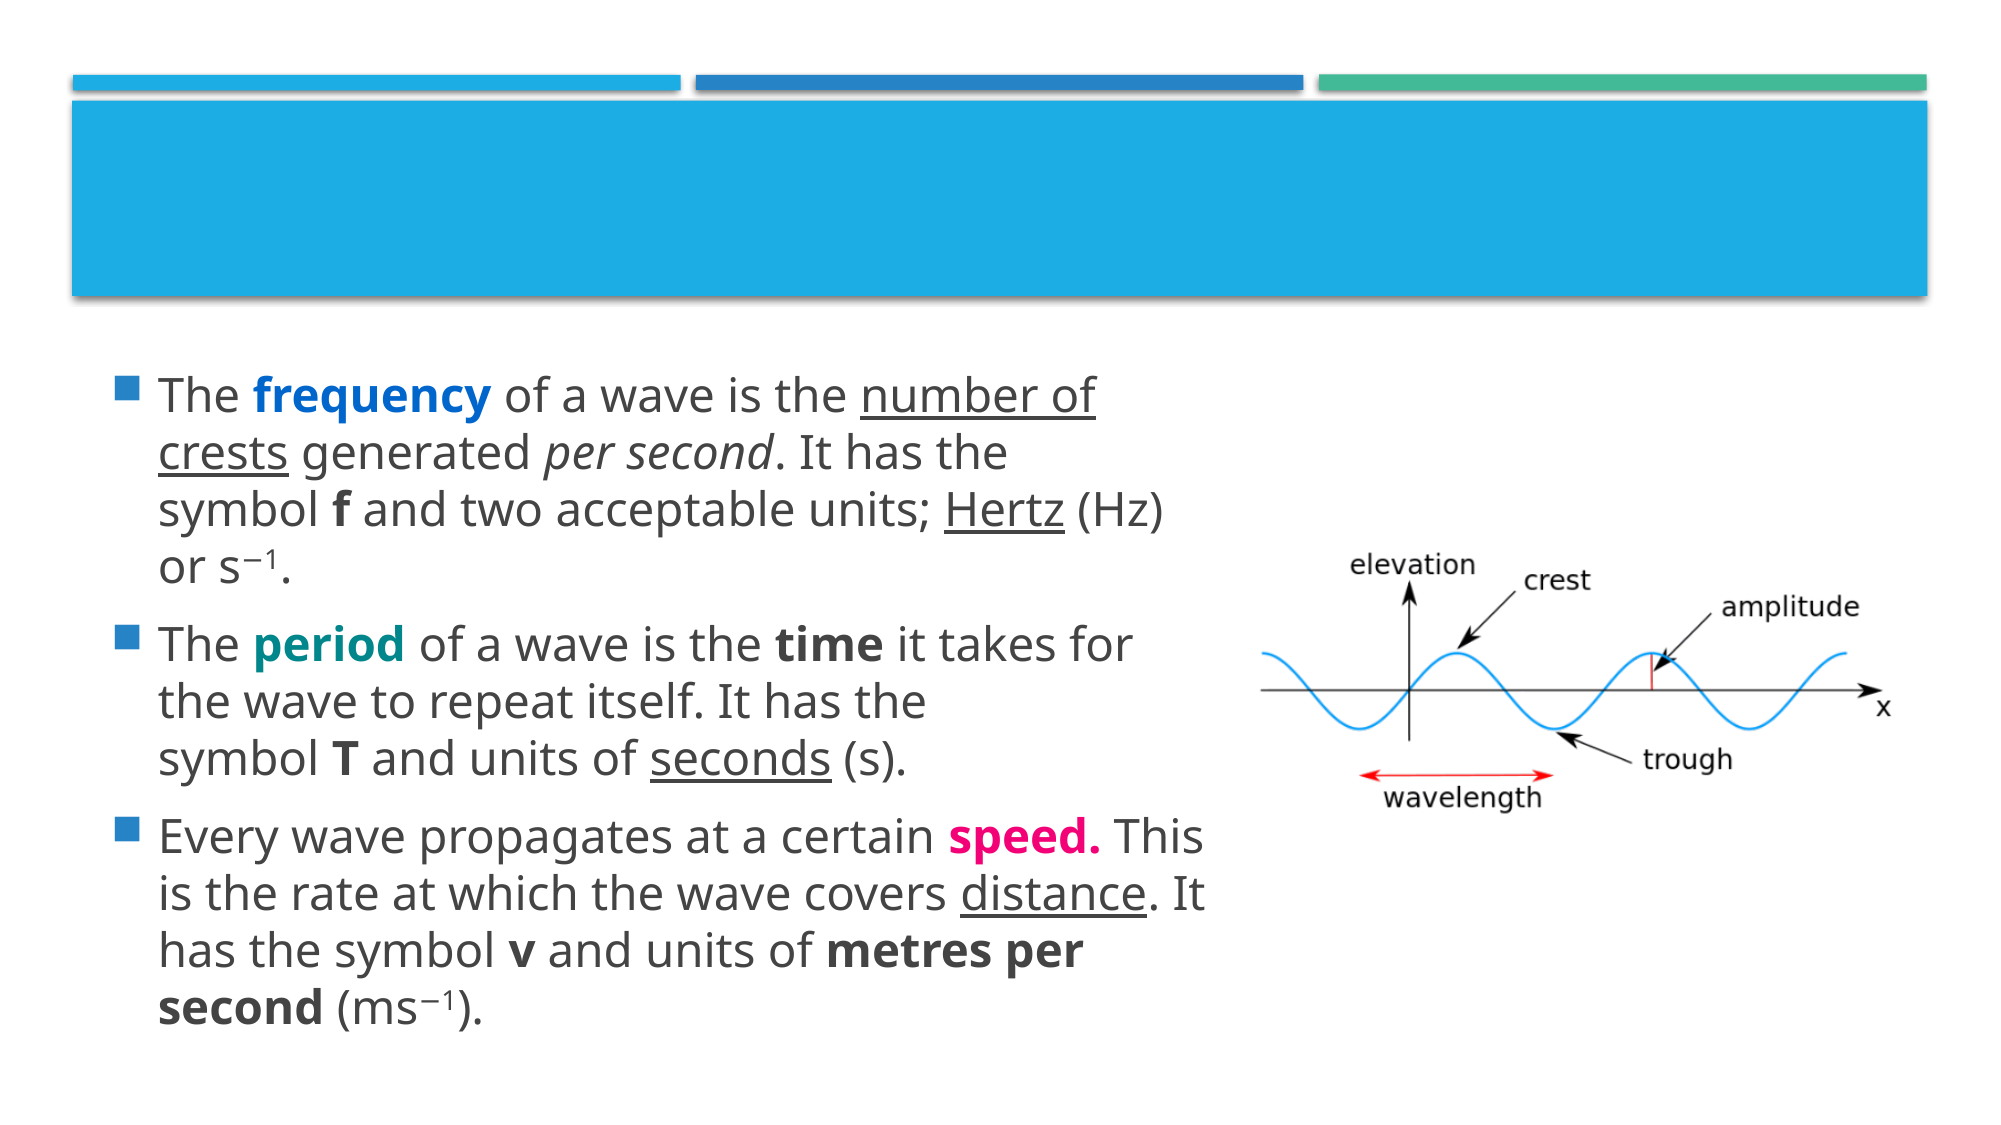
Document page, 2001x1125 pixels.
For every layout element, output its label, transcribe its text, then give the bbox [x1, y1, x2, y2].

list The frequency of a wave is the number of crests generated per second. It has the symbol f and two acceptable units; Hertz (Hz) or s−1. The period of a wave is the time it takes for the wave to repeat itself. It has the symbol T and units of seconds (s). Every wave propagates at a certain speed. This is the rate at which the wave covers distance. It has the symbol v and units of metres per second (ms−1). [95, 357, 1225, 1055]
picture [1240, 540, 1906, 829]
